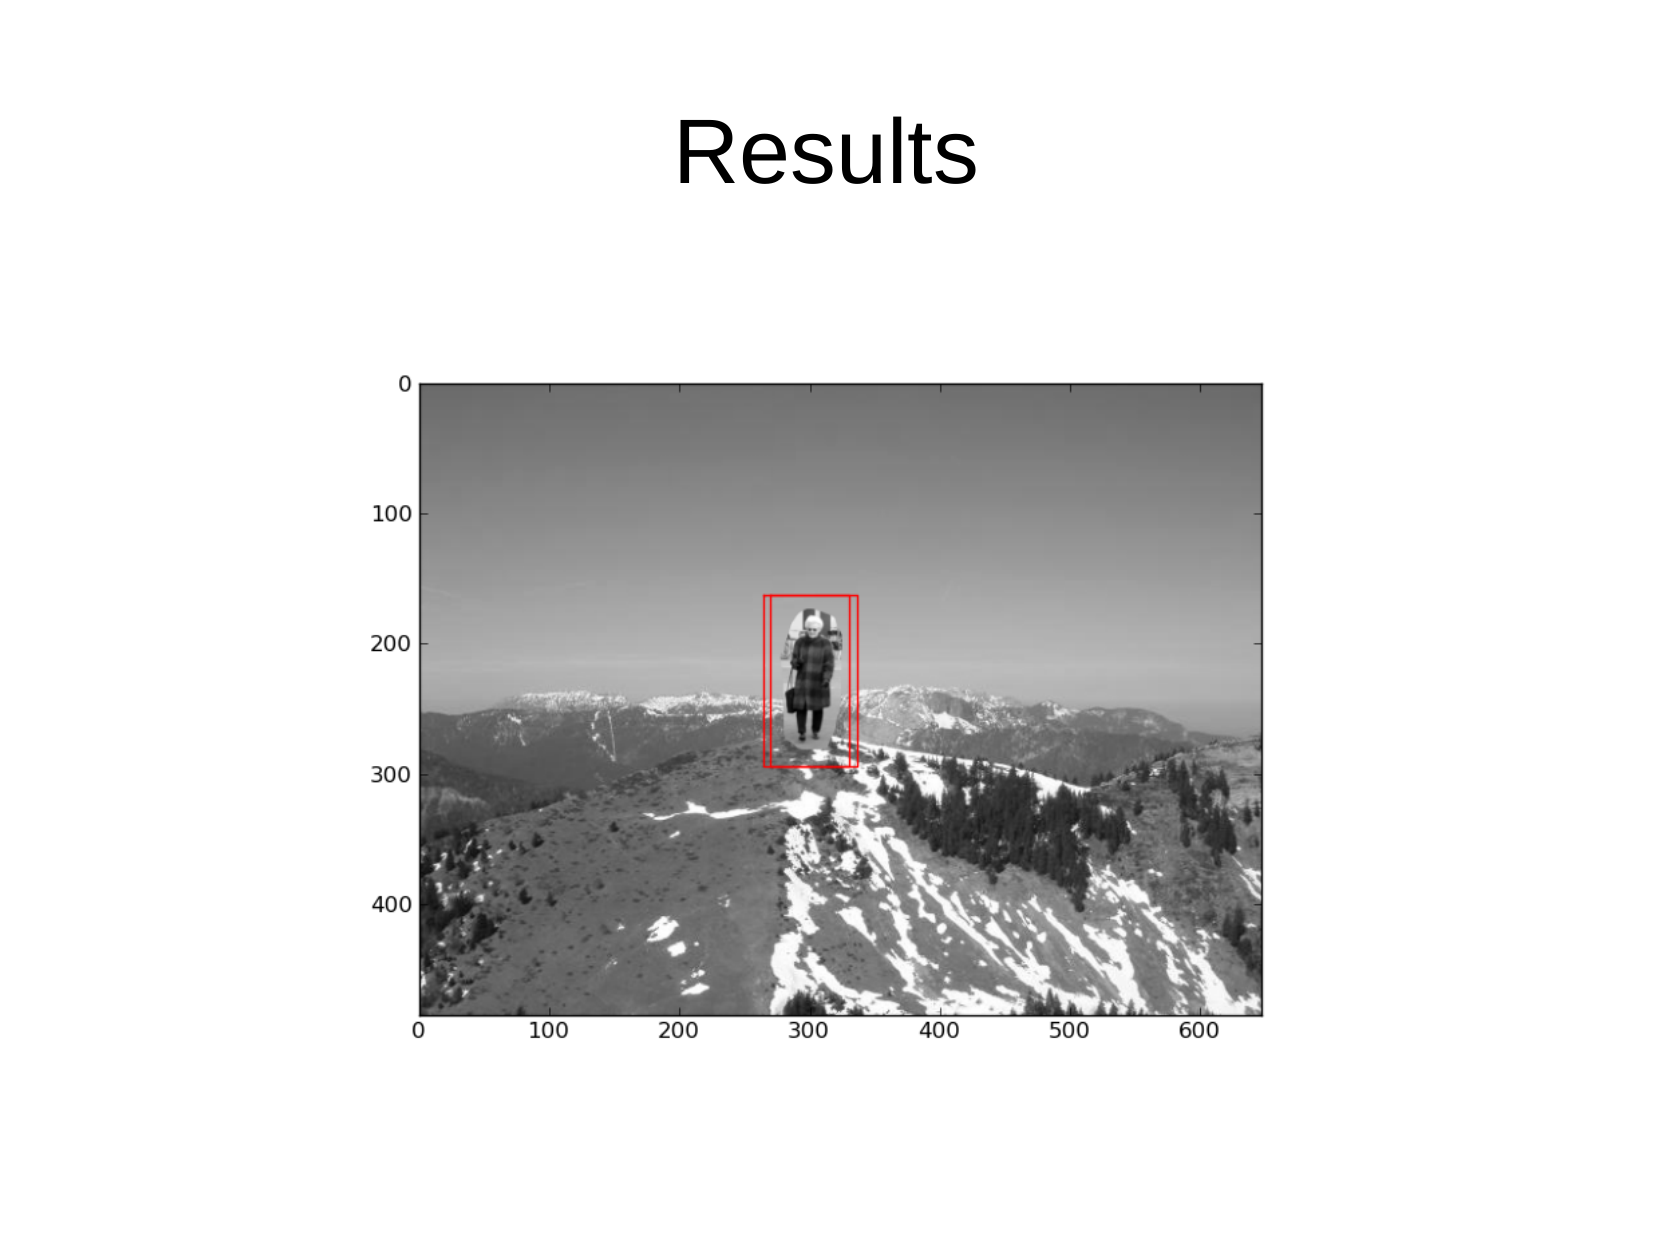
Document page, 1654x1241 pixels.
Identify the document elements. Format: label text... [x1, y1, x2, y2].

title Results [82, 49, 1571, 257]
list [283, 289, 1370, 1109]
